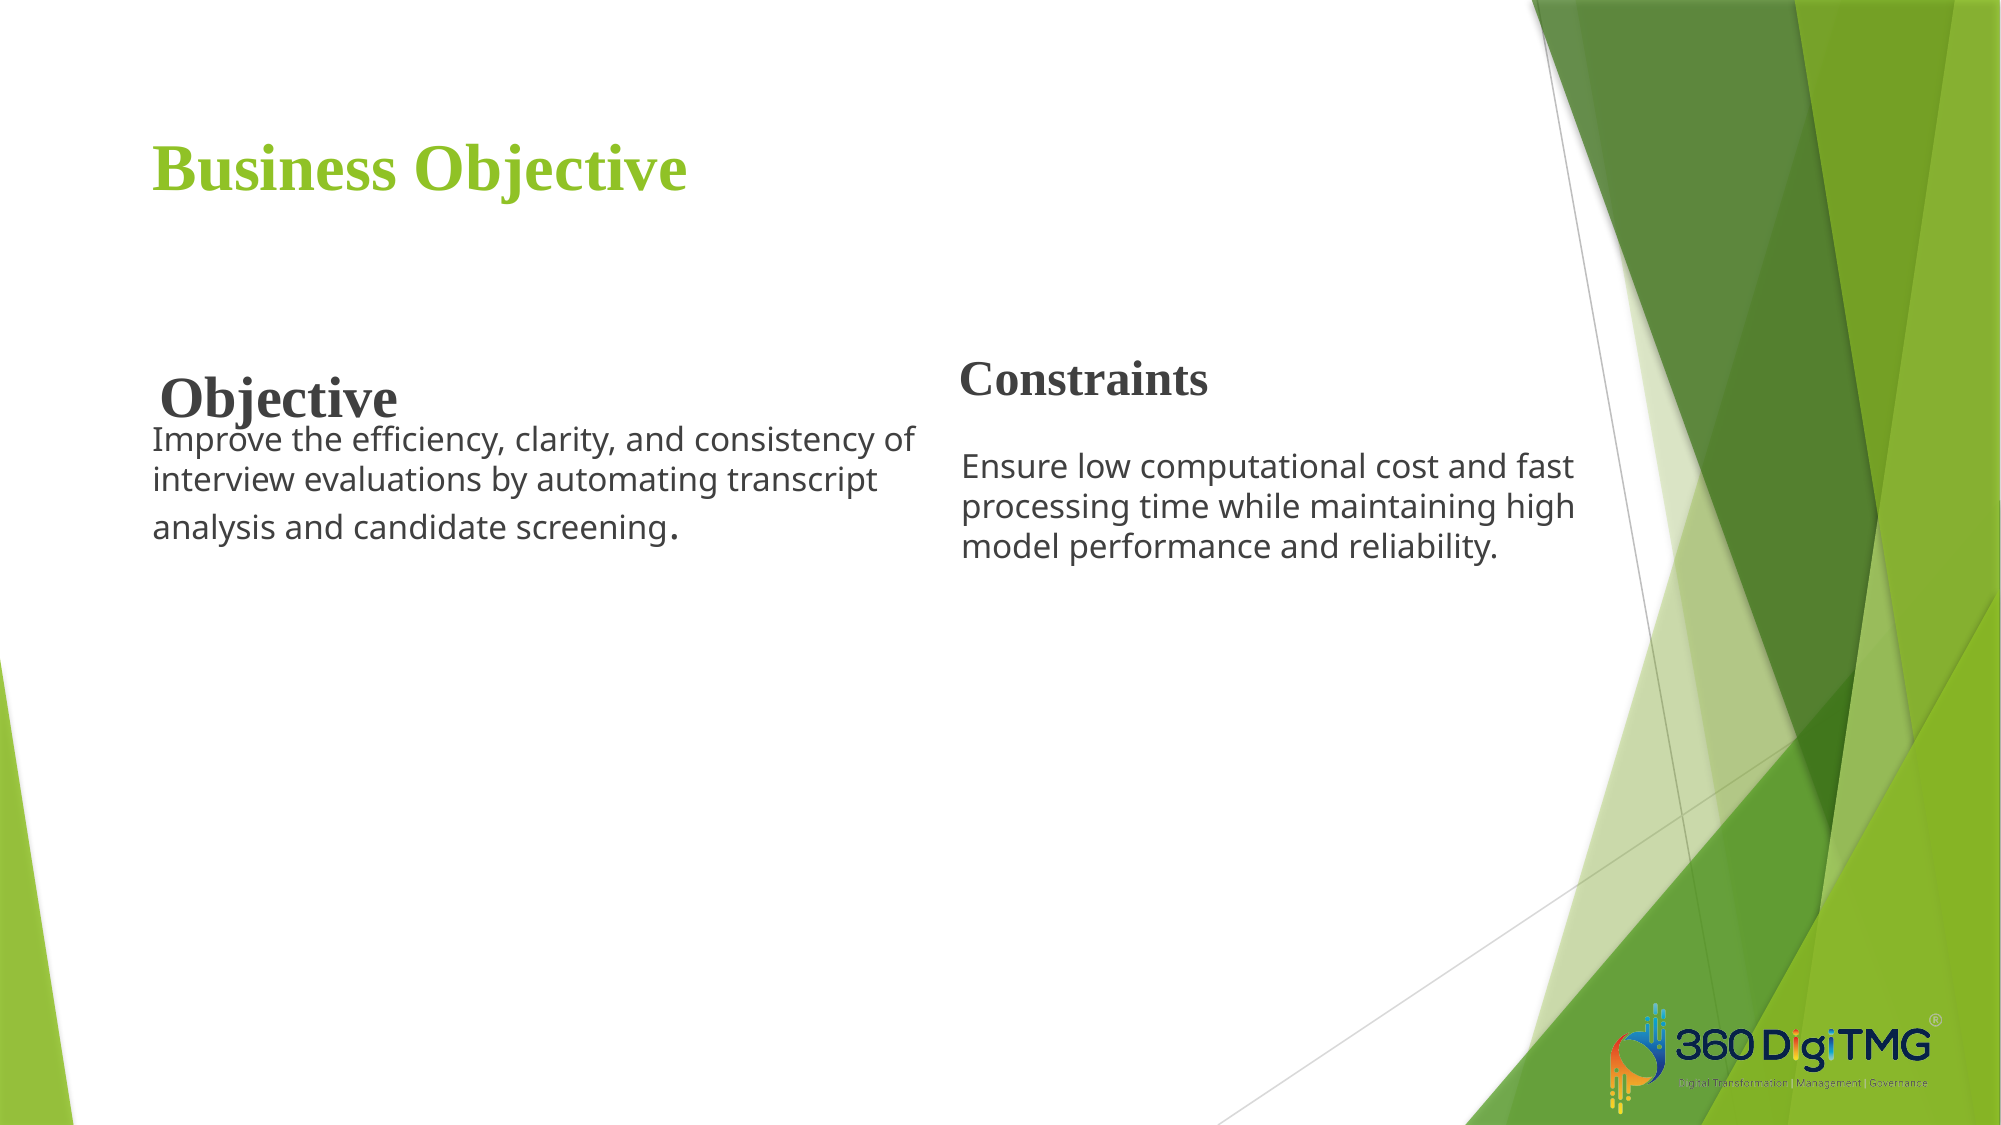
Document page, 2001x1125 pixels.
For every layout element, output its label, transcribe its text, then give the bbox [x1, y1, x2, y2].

picture [1577, 992, 1975, 1125]
list Constraints [906, 341, 1593, 414]
list Ensure low computational cost and fast processing time while maintaining high model performance and reliability. [927, 437, 1614, 980]
list Objective [106, 302, 953, 438]
list Improve the efficiency, clarity, and consistency of interview evaluations by automating transcript analysis and candidate screening. [137, 410, 984, 578]
title Business Objective [137, 67, 1863, 271]
